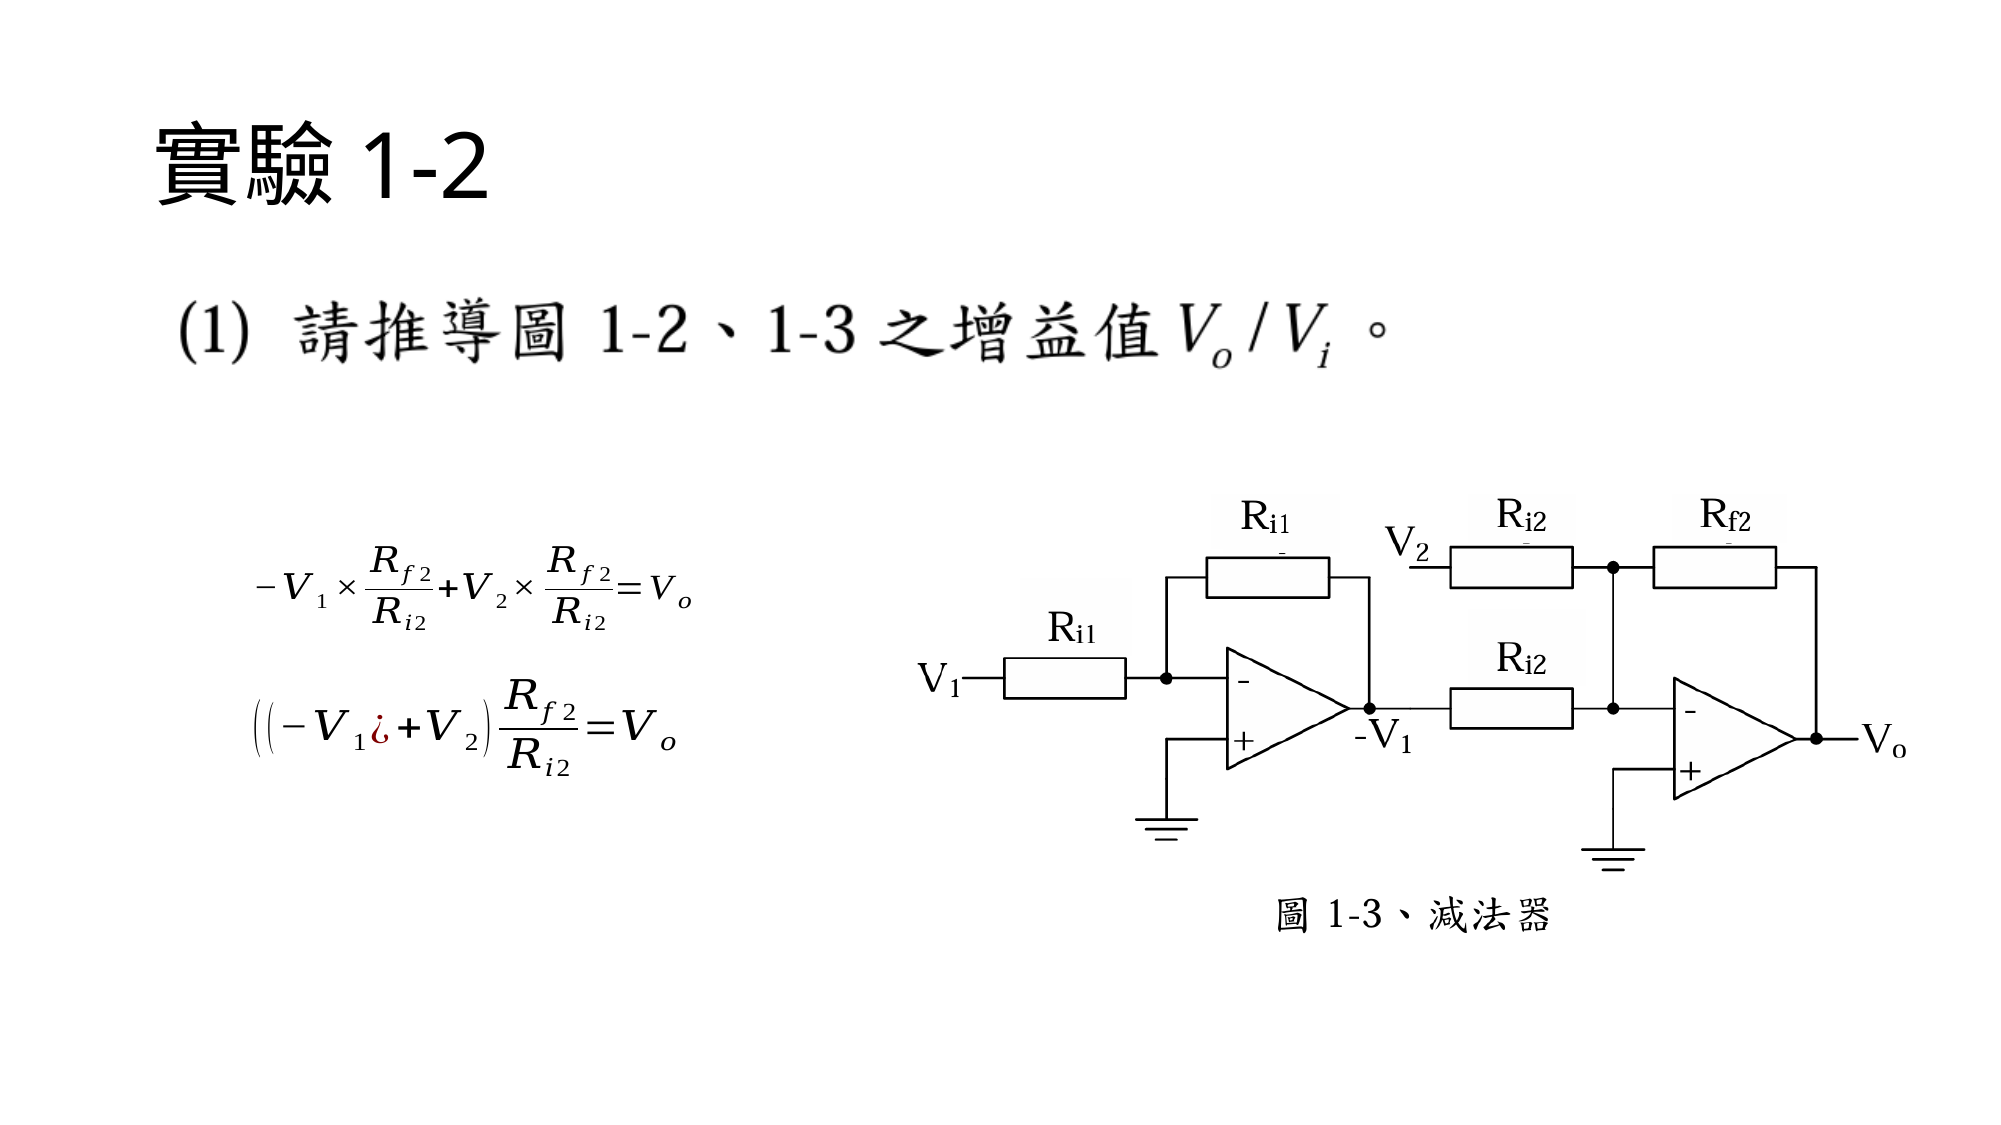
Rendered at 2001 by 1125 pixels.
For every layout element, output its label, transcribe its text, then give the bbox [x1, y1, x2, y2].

title 實驗1-2 [137, 59, 1863, 278]
picture [876, 494, 1925, 939]
picture [176, 277, 1388, 390]
